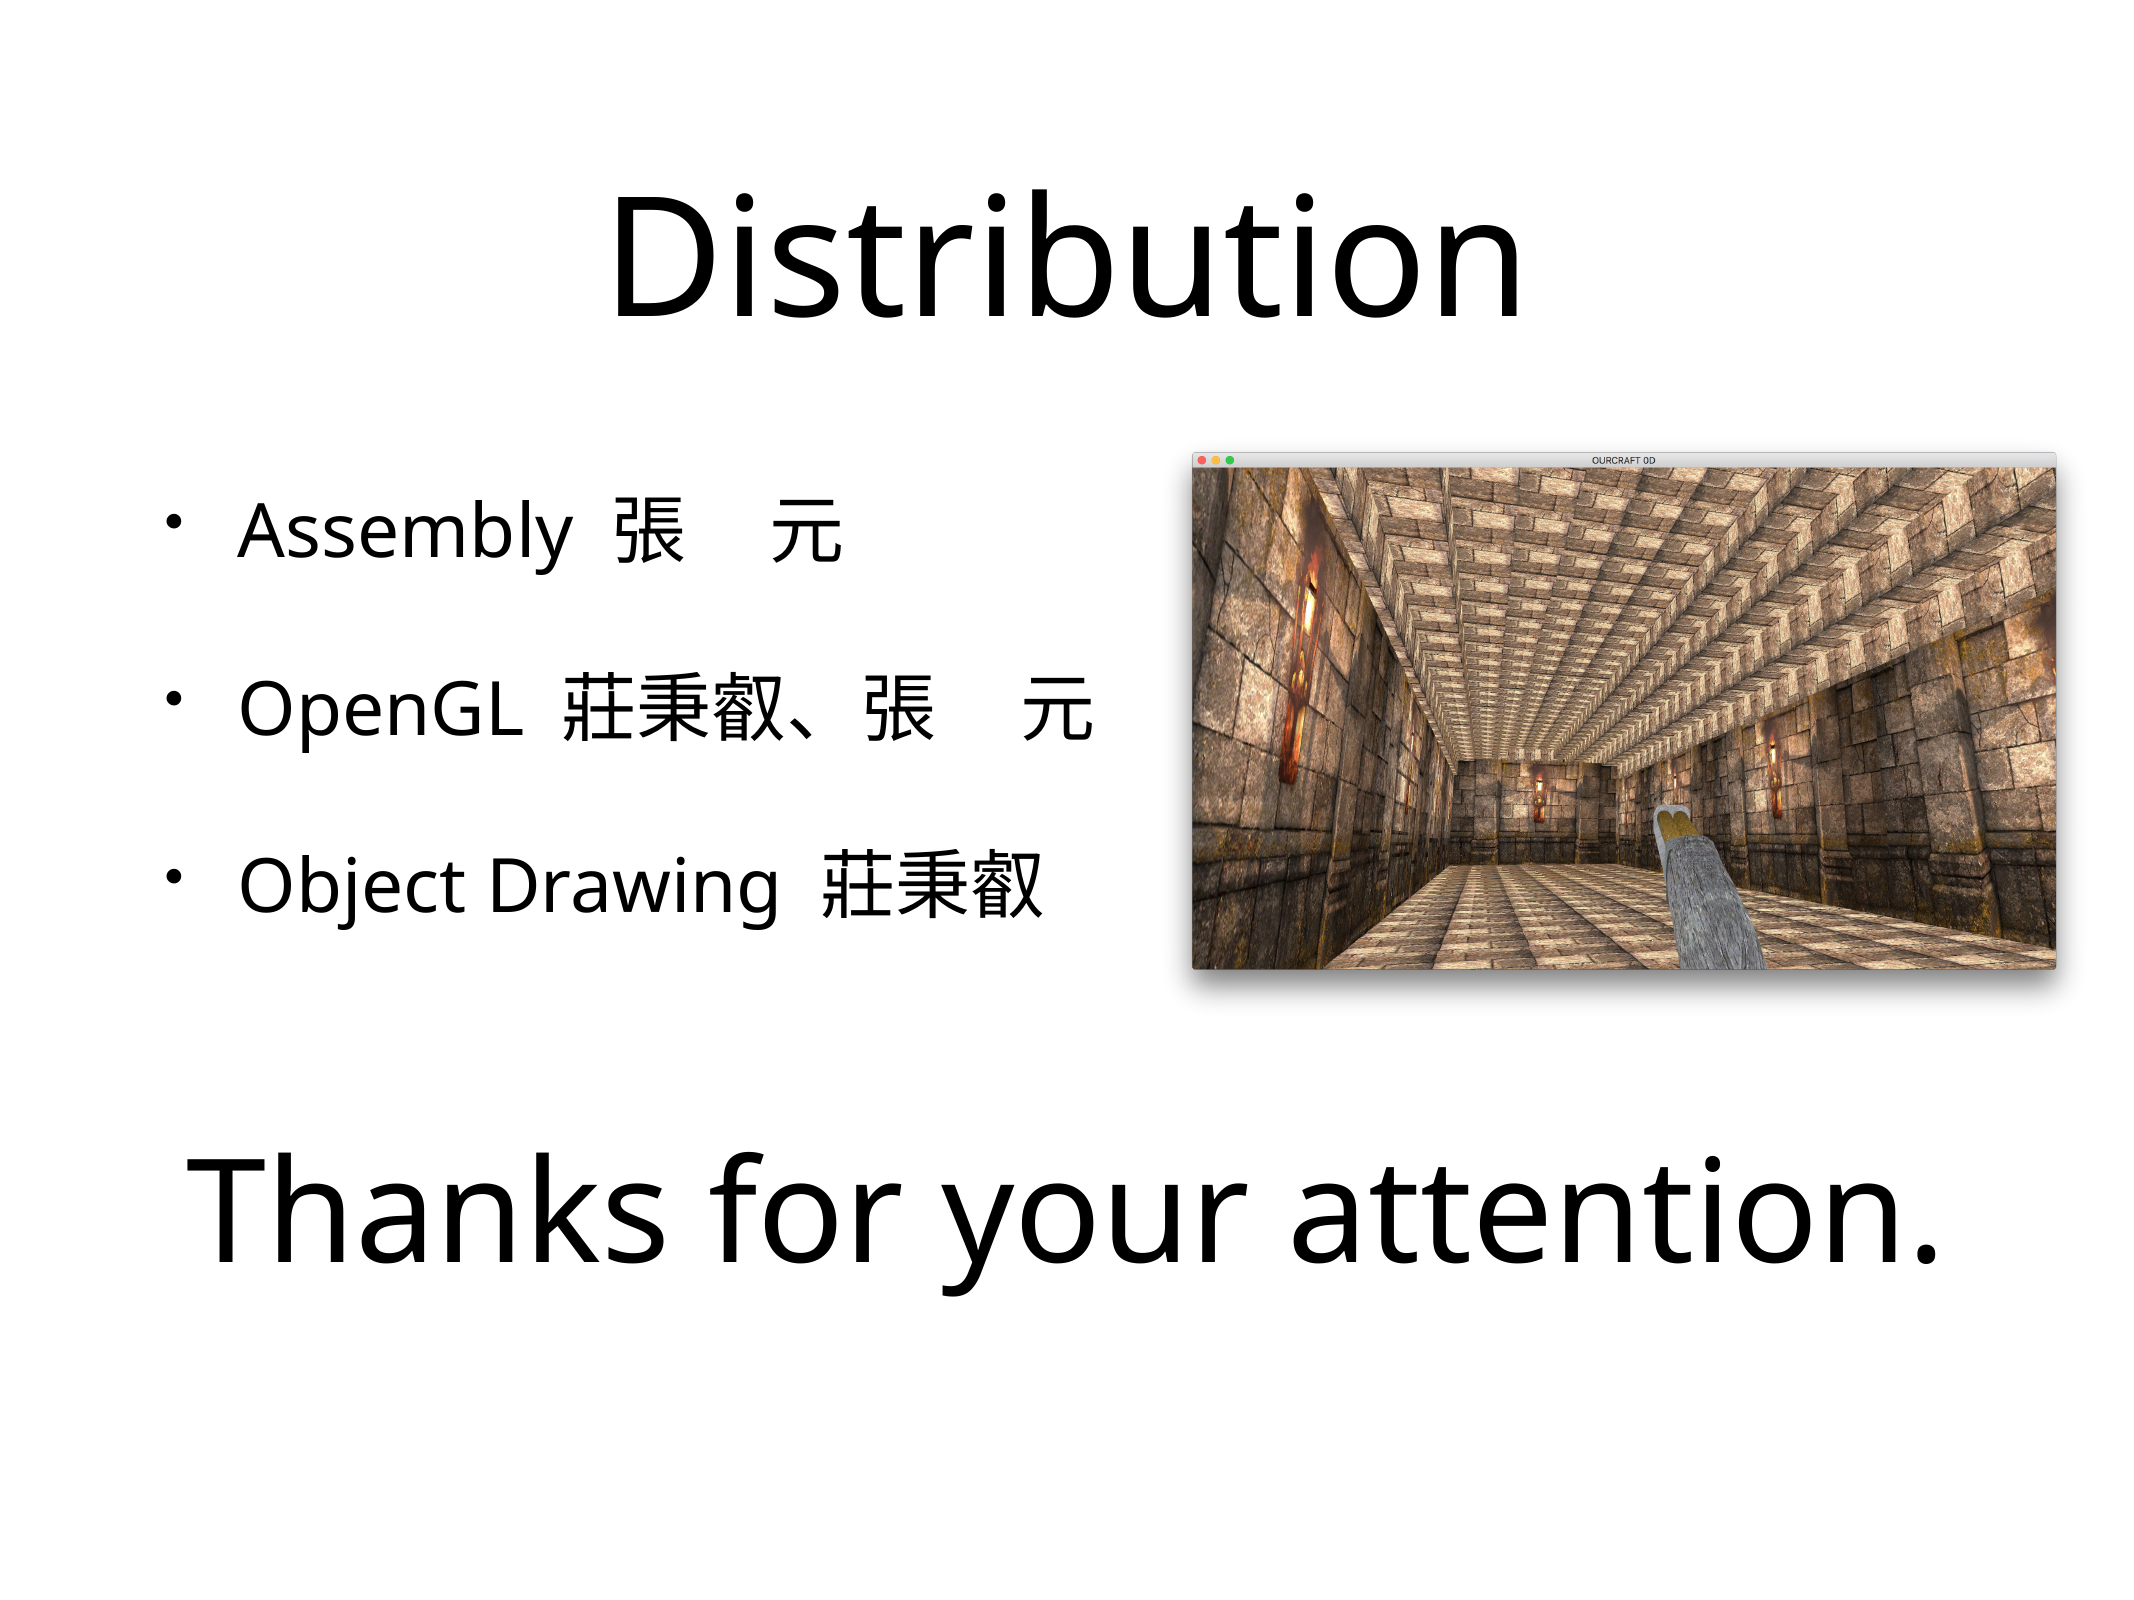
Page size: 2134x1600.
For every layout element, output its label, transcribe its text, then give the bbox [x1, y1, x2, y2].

text_box Thanks for your attention. [156, 1027, 1978, 1382]
picture [1153, 429, 2095, 1025]
title Distribution [155, 72, 1978, 426]
list Assembly 張 元 OpenGL 莊秉叡、張 元 Object Drawing 莊秉叡 [155, 426, 1152, 984]
